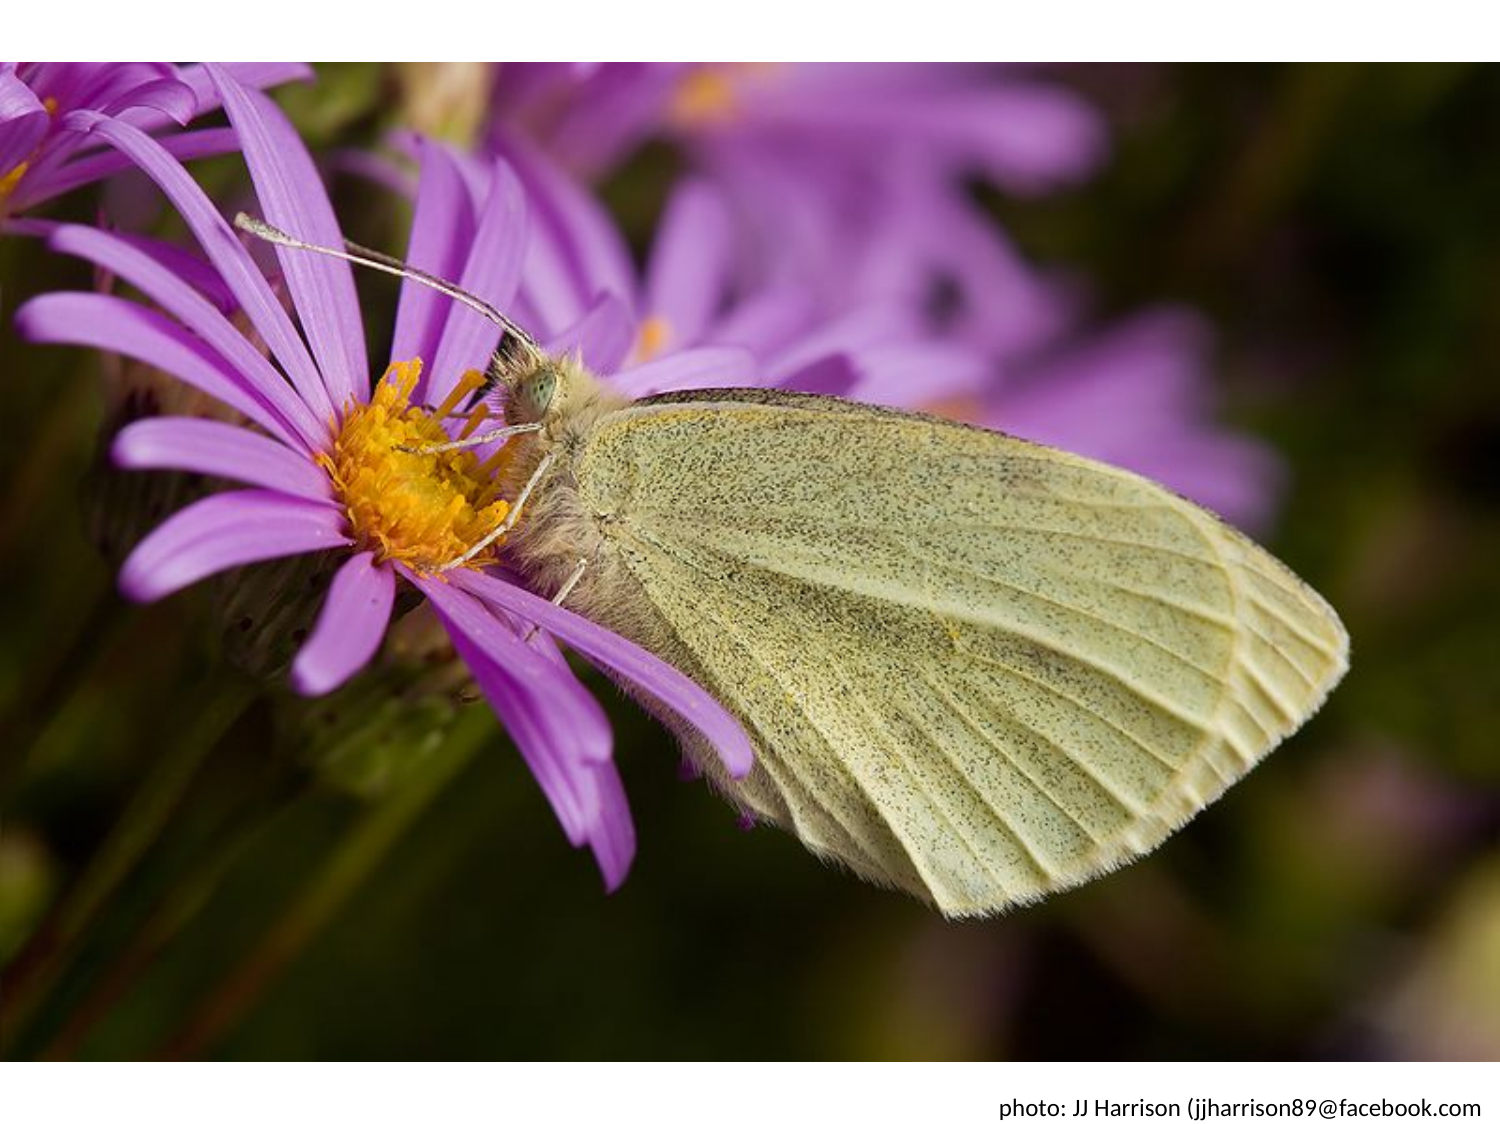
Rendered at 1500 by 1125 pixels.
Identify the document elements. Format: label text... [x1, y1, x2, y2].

picture [0, 62, 1500, 1063]
text_box photo: JJ Harrison (jjharrison89@facebook.com [984, 1084, 1498, 1125]
